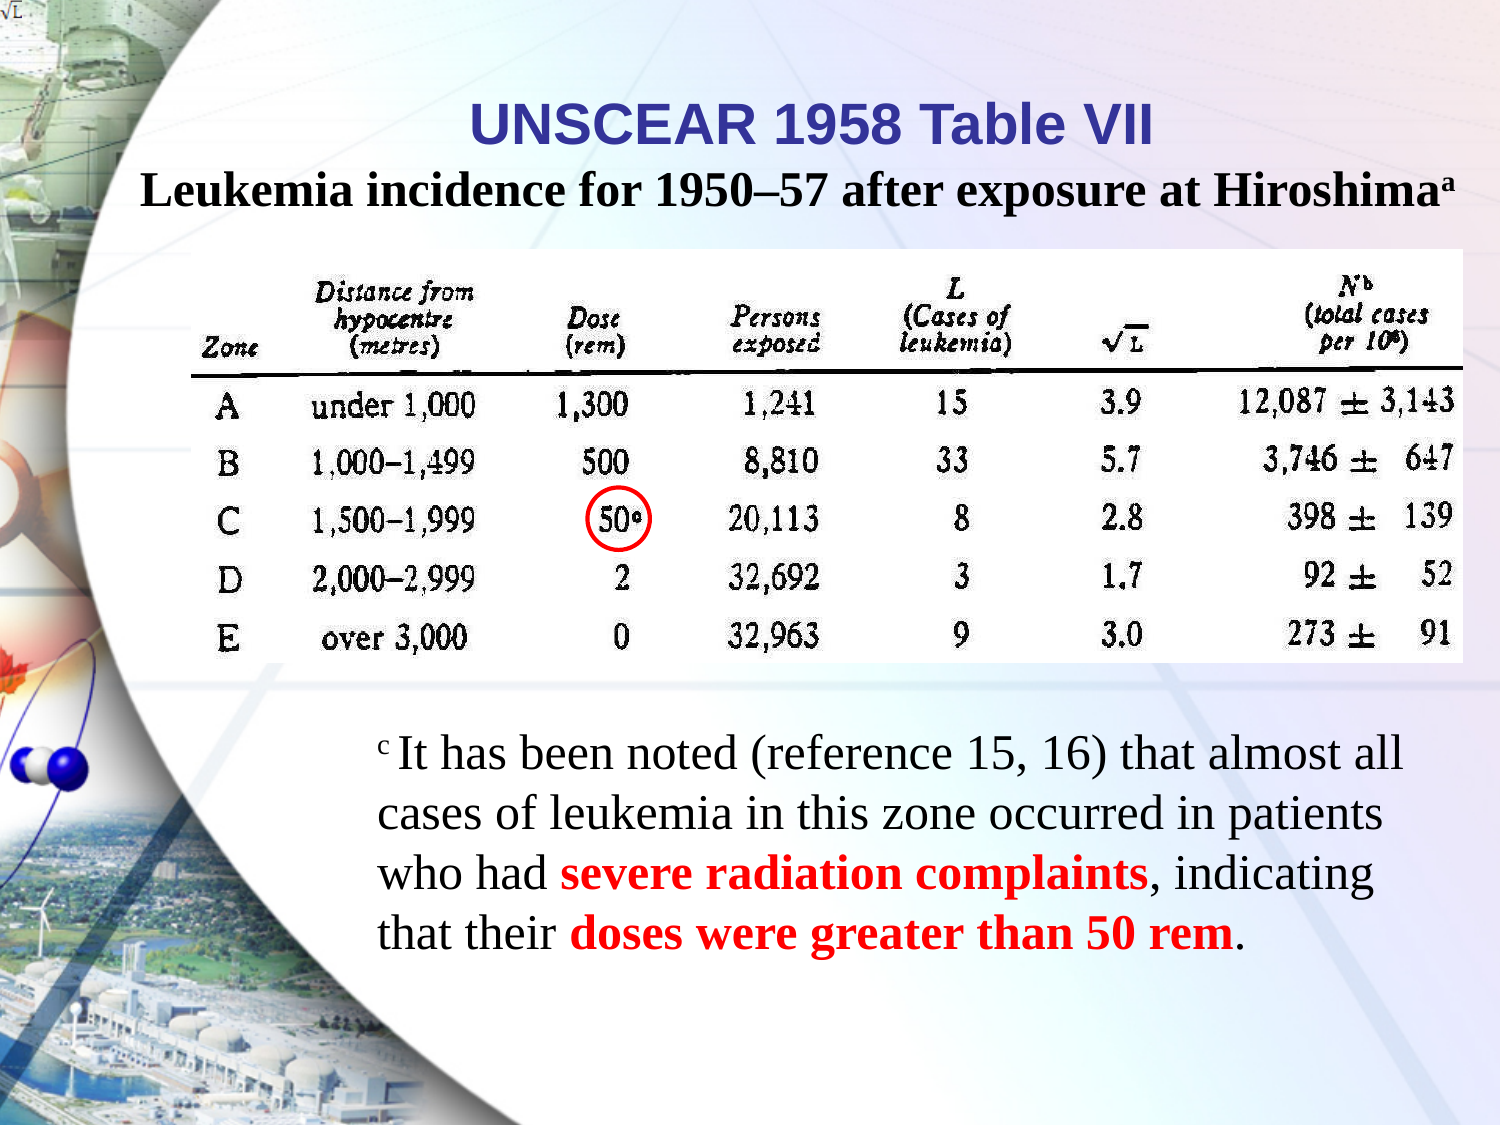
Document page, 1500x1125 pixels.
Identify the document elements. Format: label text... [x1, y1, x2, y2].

picture [0, 0, 1500, 1125]
text_box c It has been noted (reference 15, 16) that almost all cases of leukemia in this zone occurred in patients who had severe radiation complaints, indicating that their doses were greater than 50 rem. [362, 712, 1425, 968]
text_box UNSCEAR 1958 Table VII Leukemia incidence for 1950–57 after exposure at Hiroshimaa [125, 78, 1500, 224]
